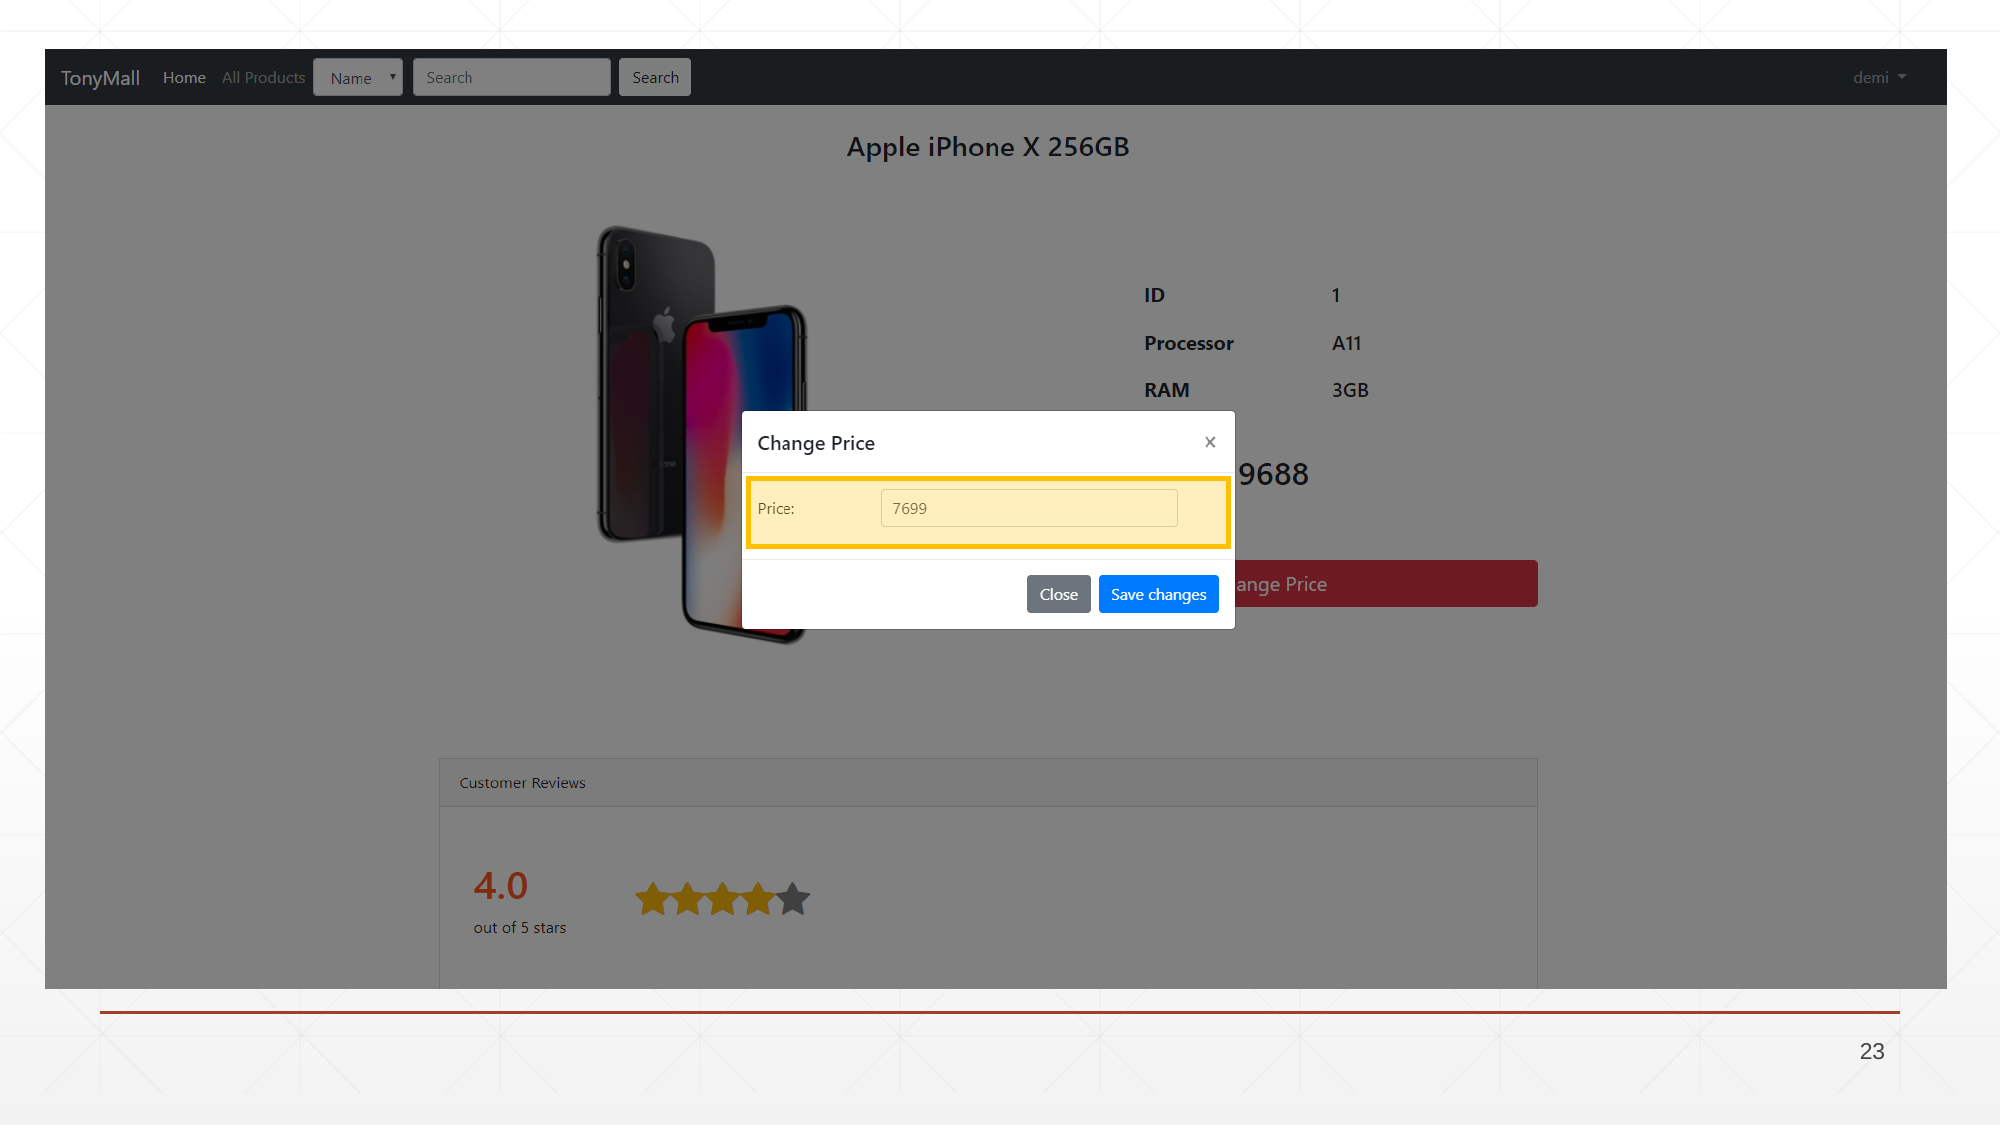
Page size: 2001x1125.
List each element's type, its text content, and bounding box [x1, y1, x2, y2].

picture [45, 49, 1947, 989]
slide_number 23 [1749, 1031, 1901, 1069]
